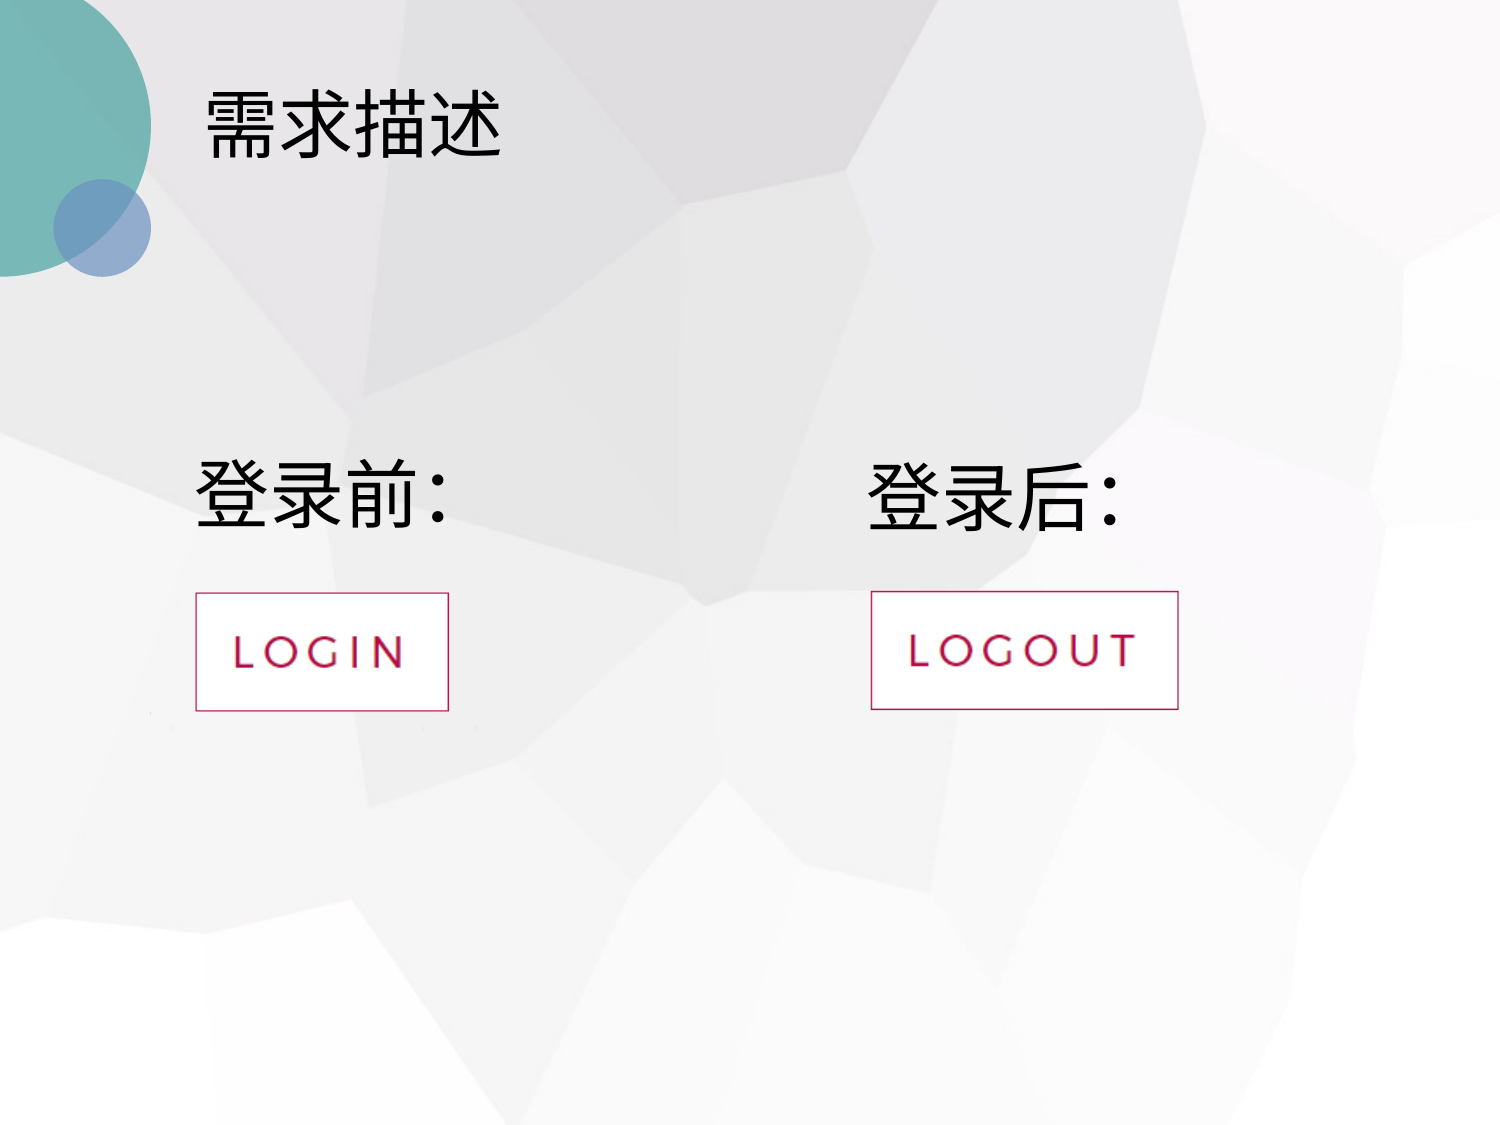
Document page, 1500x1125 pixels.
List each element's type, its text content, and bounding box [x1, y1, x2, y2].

text_box [0, 0, 152, 278]
text_box 登录前： [180, 440, 621, 545]
text_box 登录后： [852, 442, 1293, 548]
text_box 需求描述 [188, 70, 940, 175]
text_box [52, 178, 152, 278]
picture [0, 0, 1500, 1125]
